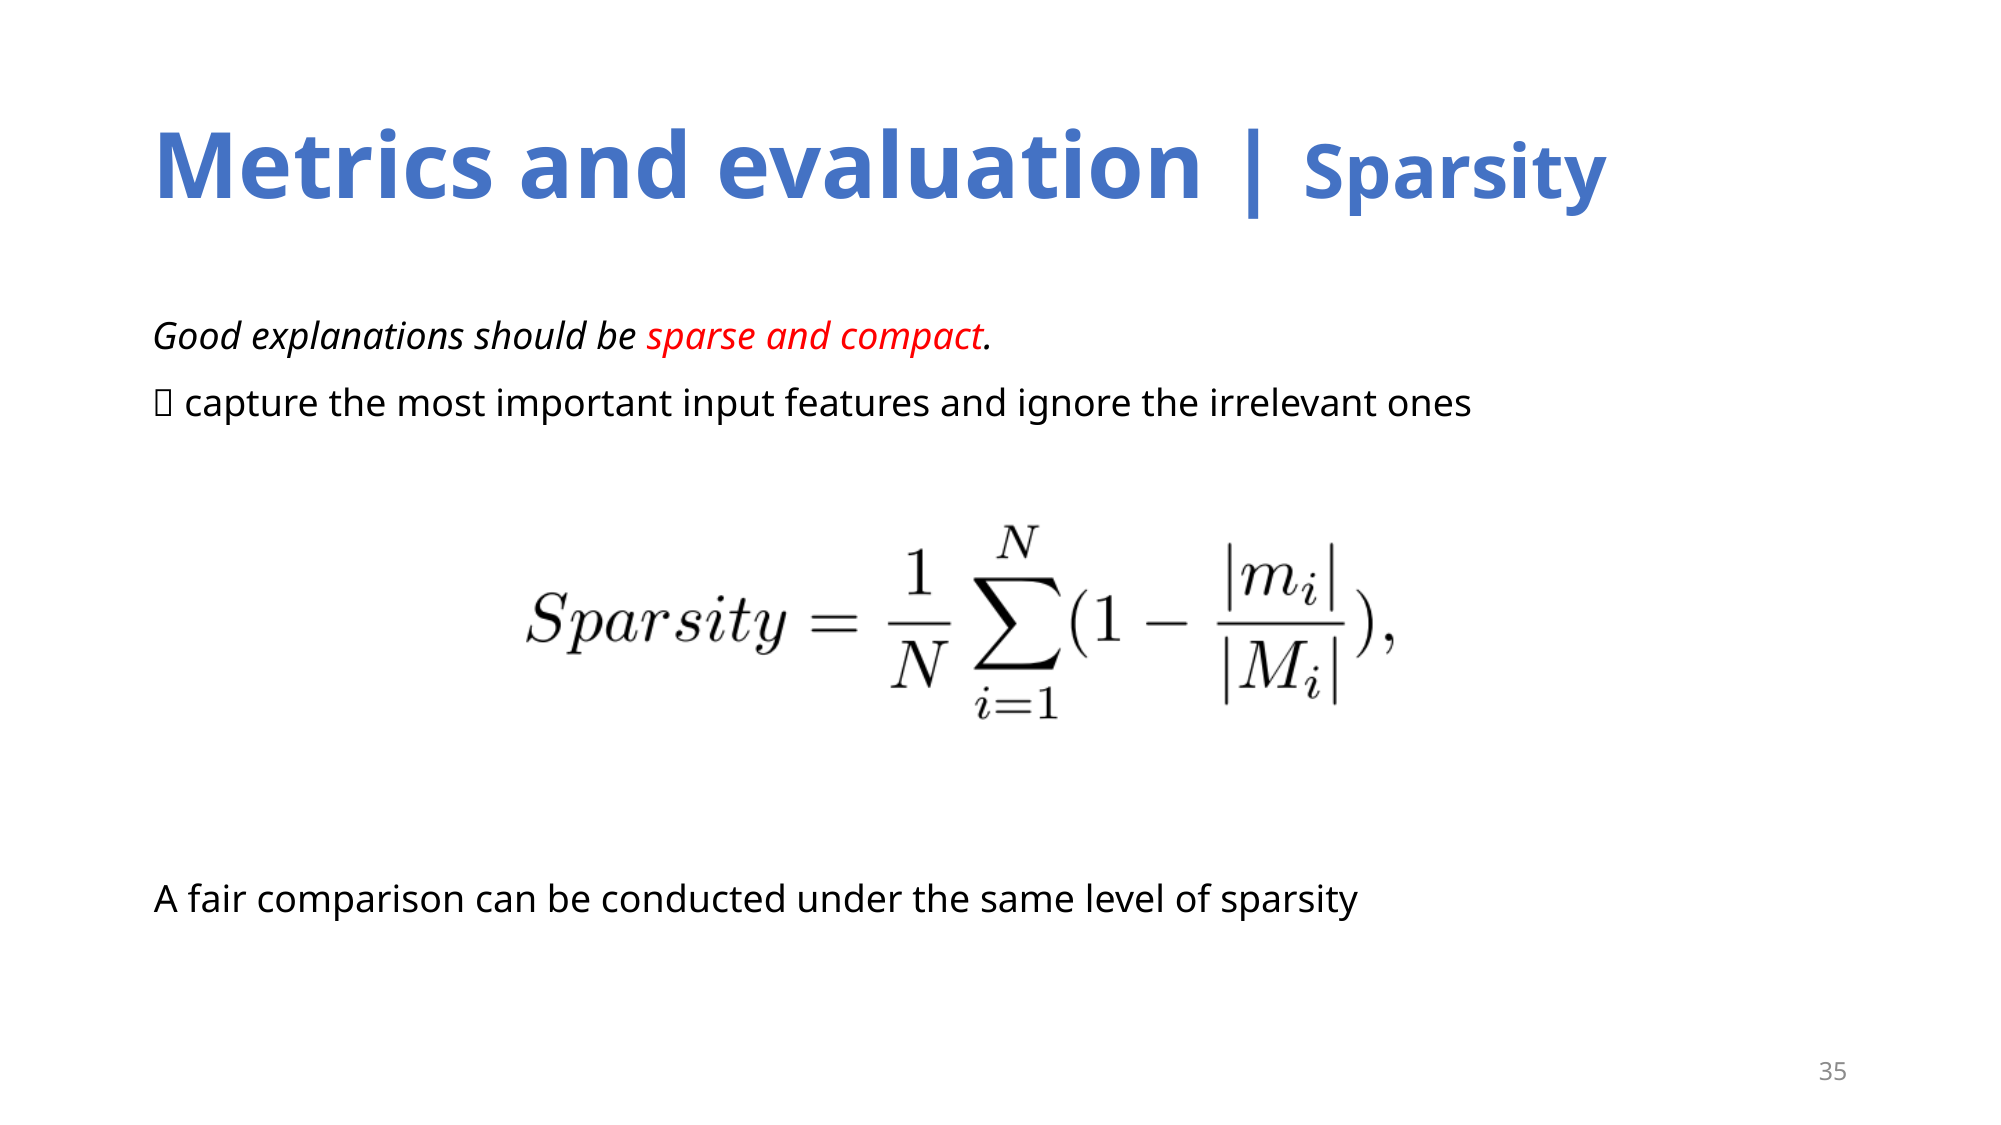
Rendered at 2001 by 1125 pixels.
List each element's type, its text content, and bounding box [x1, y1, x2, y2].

title Metrics and evaluation | Sparsity [137, 59, 1863, 278]
text_box ﻿Good explanations should be sparse and compact.  capture the most important input features and ignore the irrelevant ones [137, 281, 1489, 432]
text_box A fair comparison can be conducted under the same level of sparsity [139, 867, 1375, 928]
slide_number 35 [1412, 1042, 1863, 1103]
picture [514, 507, 1486, 753]
